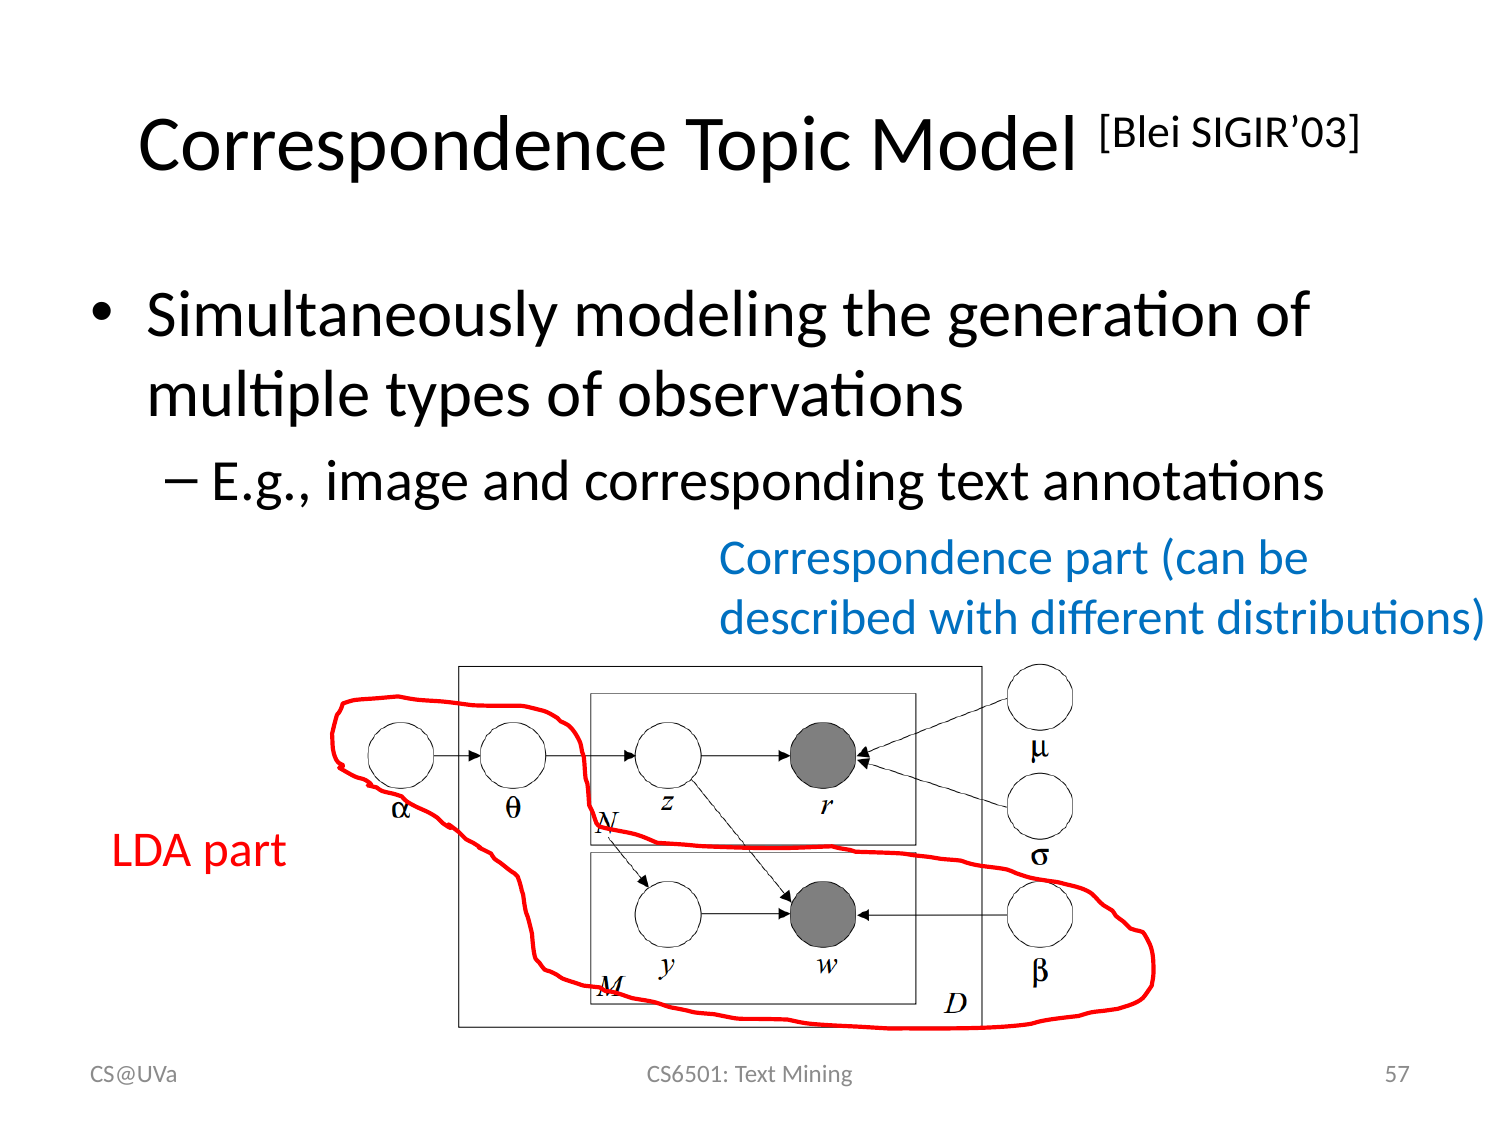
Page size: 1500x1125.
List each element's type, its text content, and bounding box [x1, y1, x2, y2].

text_box Correspondence part (can be described with different distributions) [704, 517, 1500, 652]
footer CS6501: Text Mining [512, 1043, 988, 1103]
slide_number CS@UVa [75, 1042, 425, 1103]
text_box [96, 696, 1154, 1029]
slide_number 57 [1074, 1042, 1425, 1103]
picture [357, 658, 1084, 696]
list Simultaneously modeling the generation of multiple types of observations E.g., image and corresponding text annotations [75, 262, 1425, 1005]
picture [357, 1029, 1084, 1036]
title Correspondence Topic Model [Blei SIGIR’03] [75, 45, 1425, 233]
